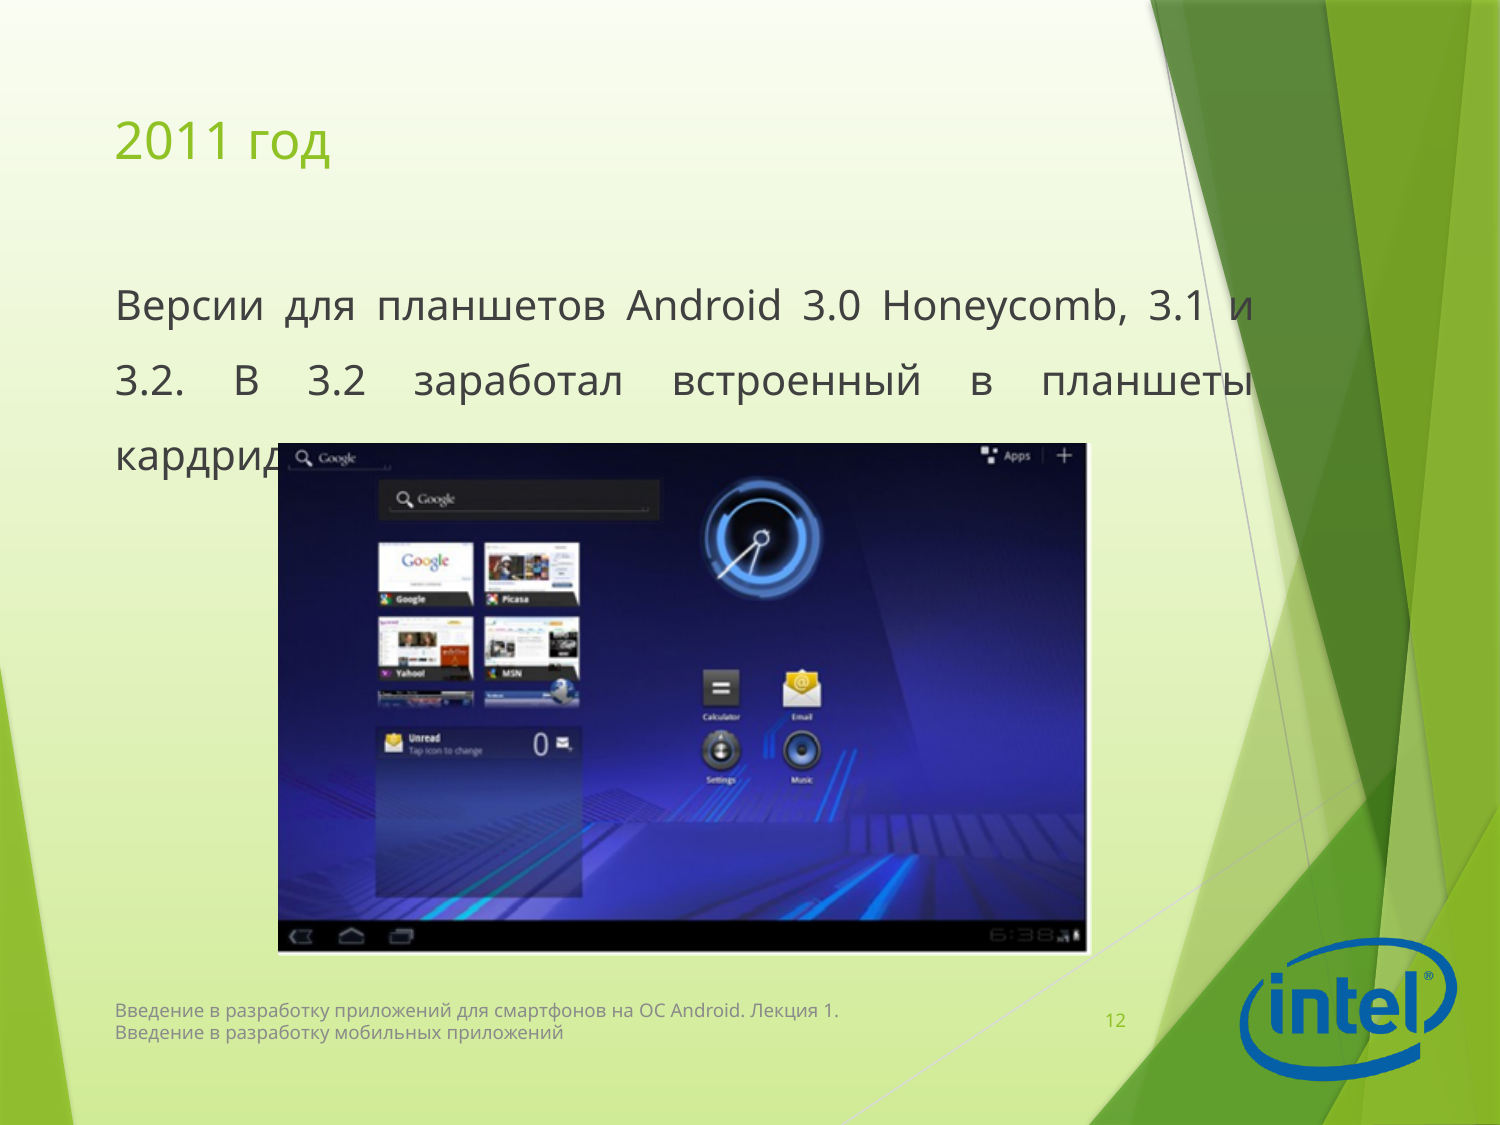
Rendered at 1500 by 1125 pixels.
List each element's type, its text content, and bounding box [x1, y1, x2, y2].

title 2011 год [99, 99, 1142, 211]
picture [278, 443, 1092, 957]
list Версии для планшетов Android 3.0 Honeycomb, 3.1 и 3.2. В 3.2 заработал встроенный в планшеты кардридер [99, 246, 1270, 992]
slide_number 12 [1057, 991, 1142, 1051]
picture [1195, 893, 1500, 1125]
footer Введение в разработку приложений для смартфонов на ОС Android. Лекция 1. Введение в разработку мобильных приложений [99, 991, 859, 1051]
